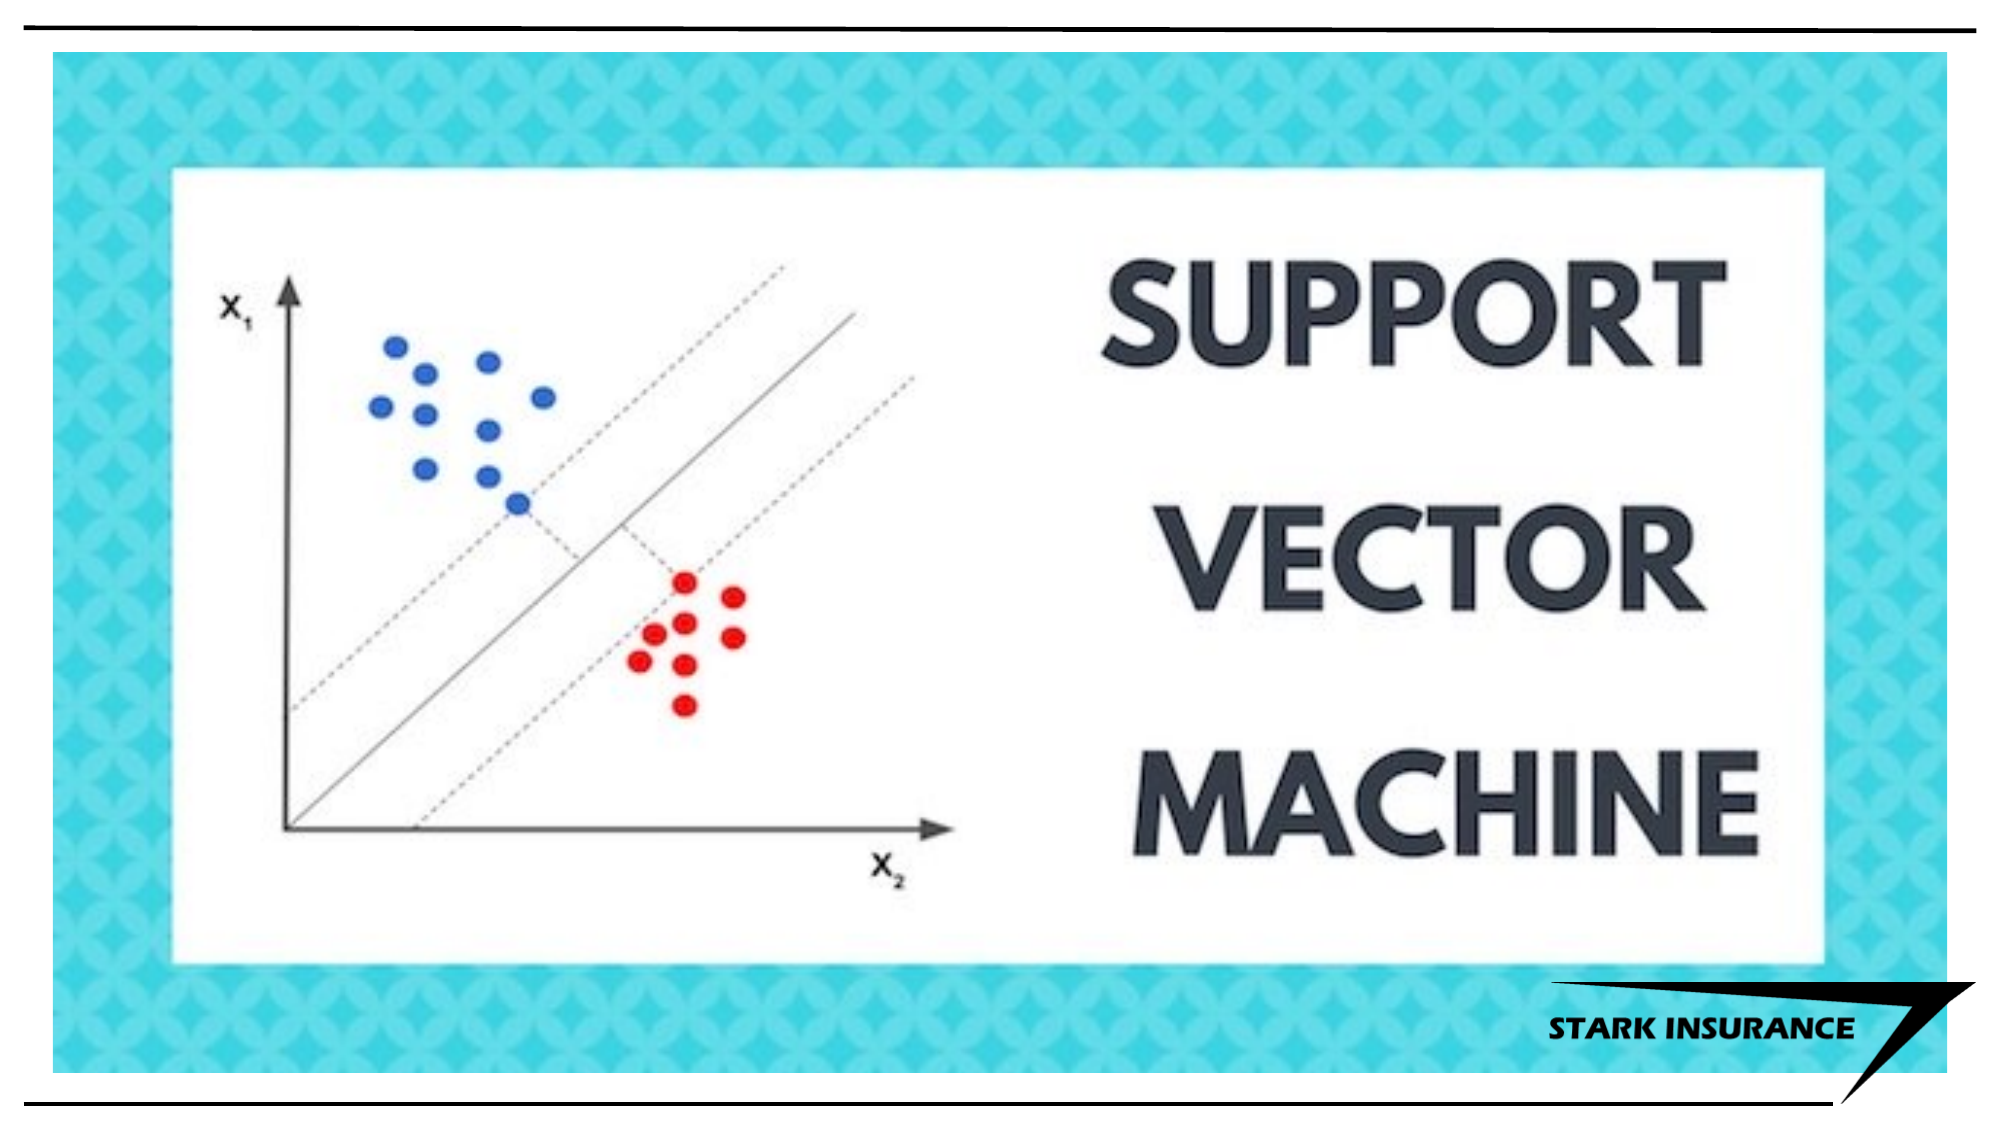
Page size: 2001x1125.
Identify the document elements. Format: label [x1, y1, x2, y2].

picture [52, 52, 1976, 1104]
text_box [23, 27, 1977, 31]
